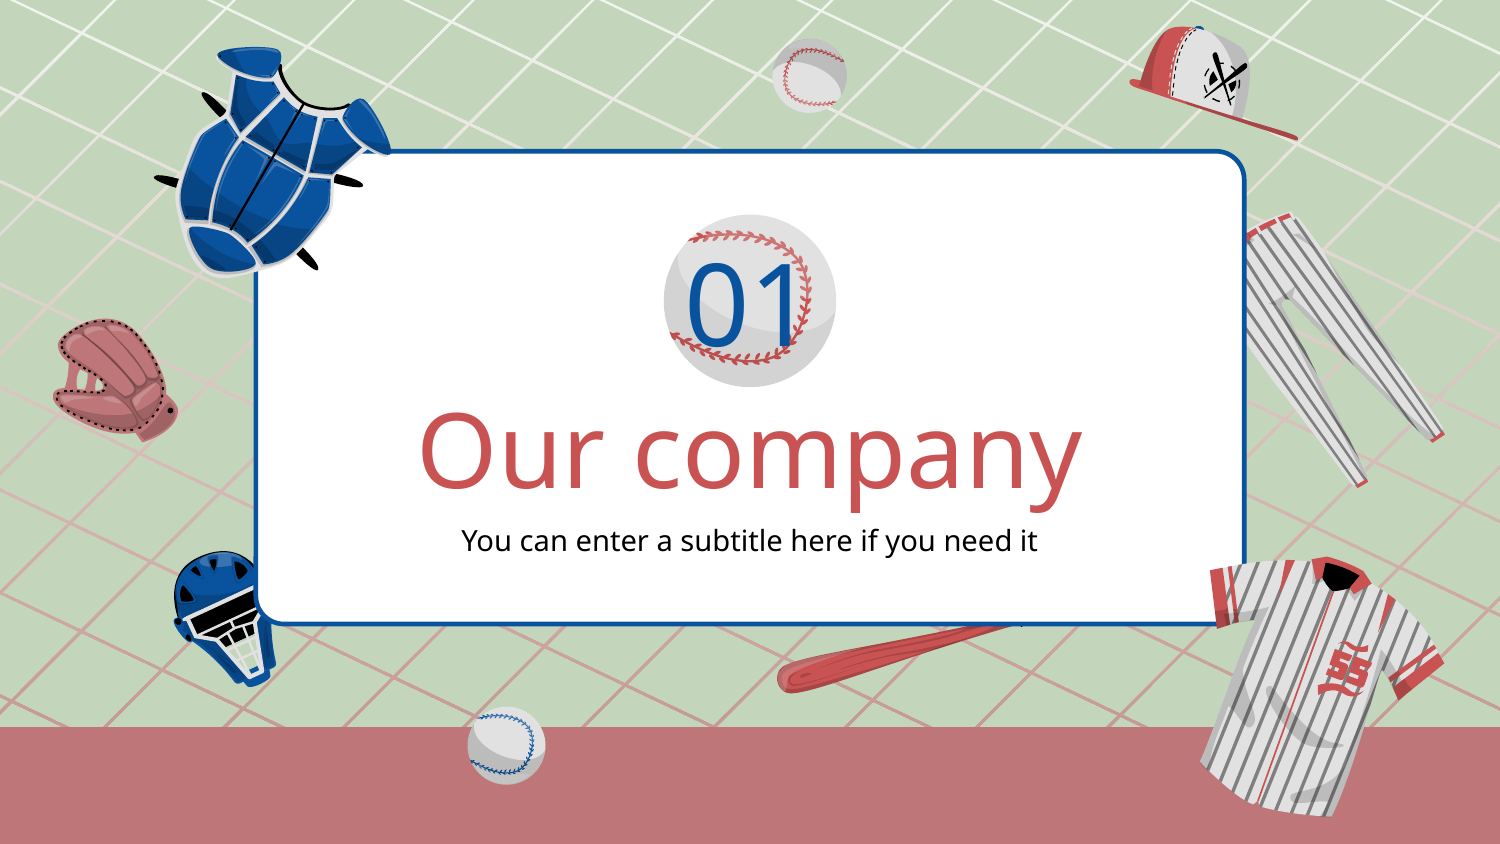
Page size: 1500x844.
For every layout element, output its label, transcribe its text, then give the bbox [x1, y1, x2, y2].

subtitle You can enter a subtitle here if you need it [399, 515, 1101, 564]
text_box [611, 165, 889, 436]
title Our company [399, 377, 1101, 515]
